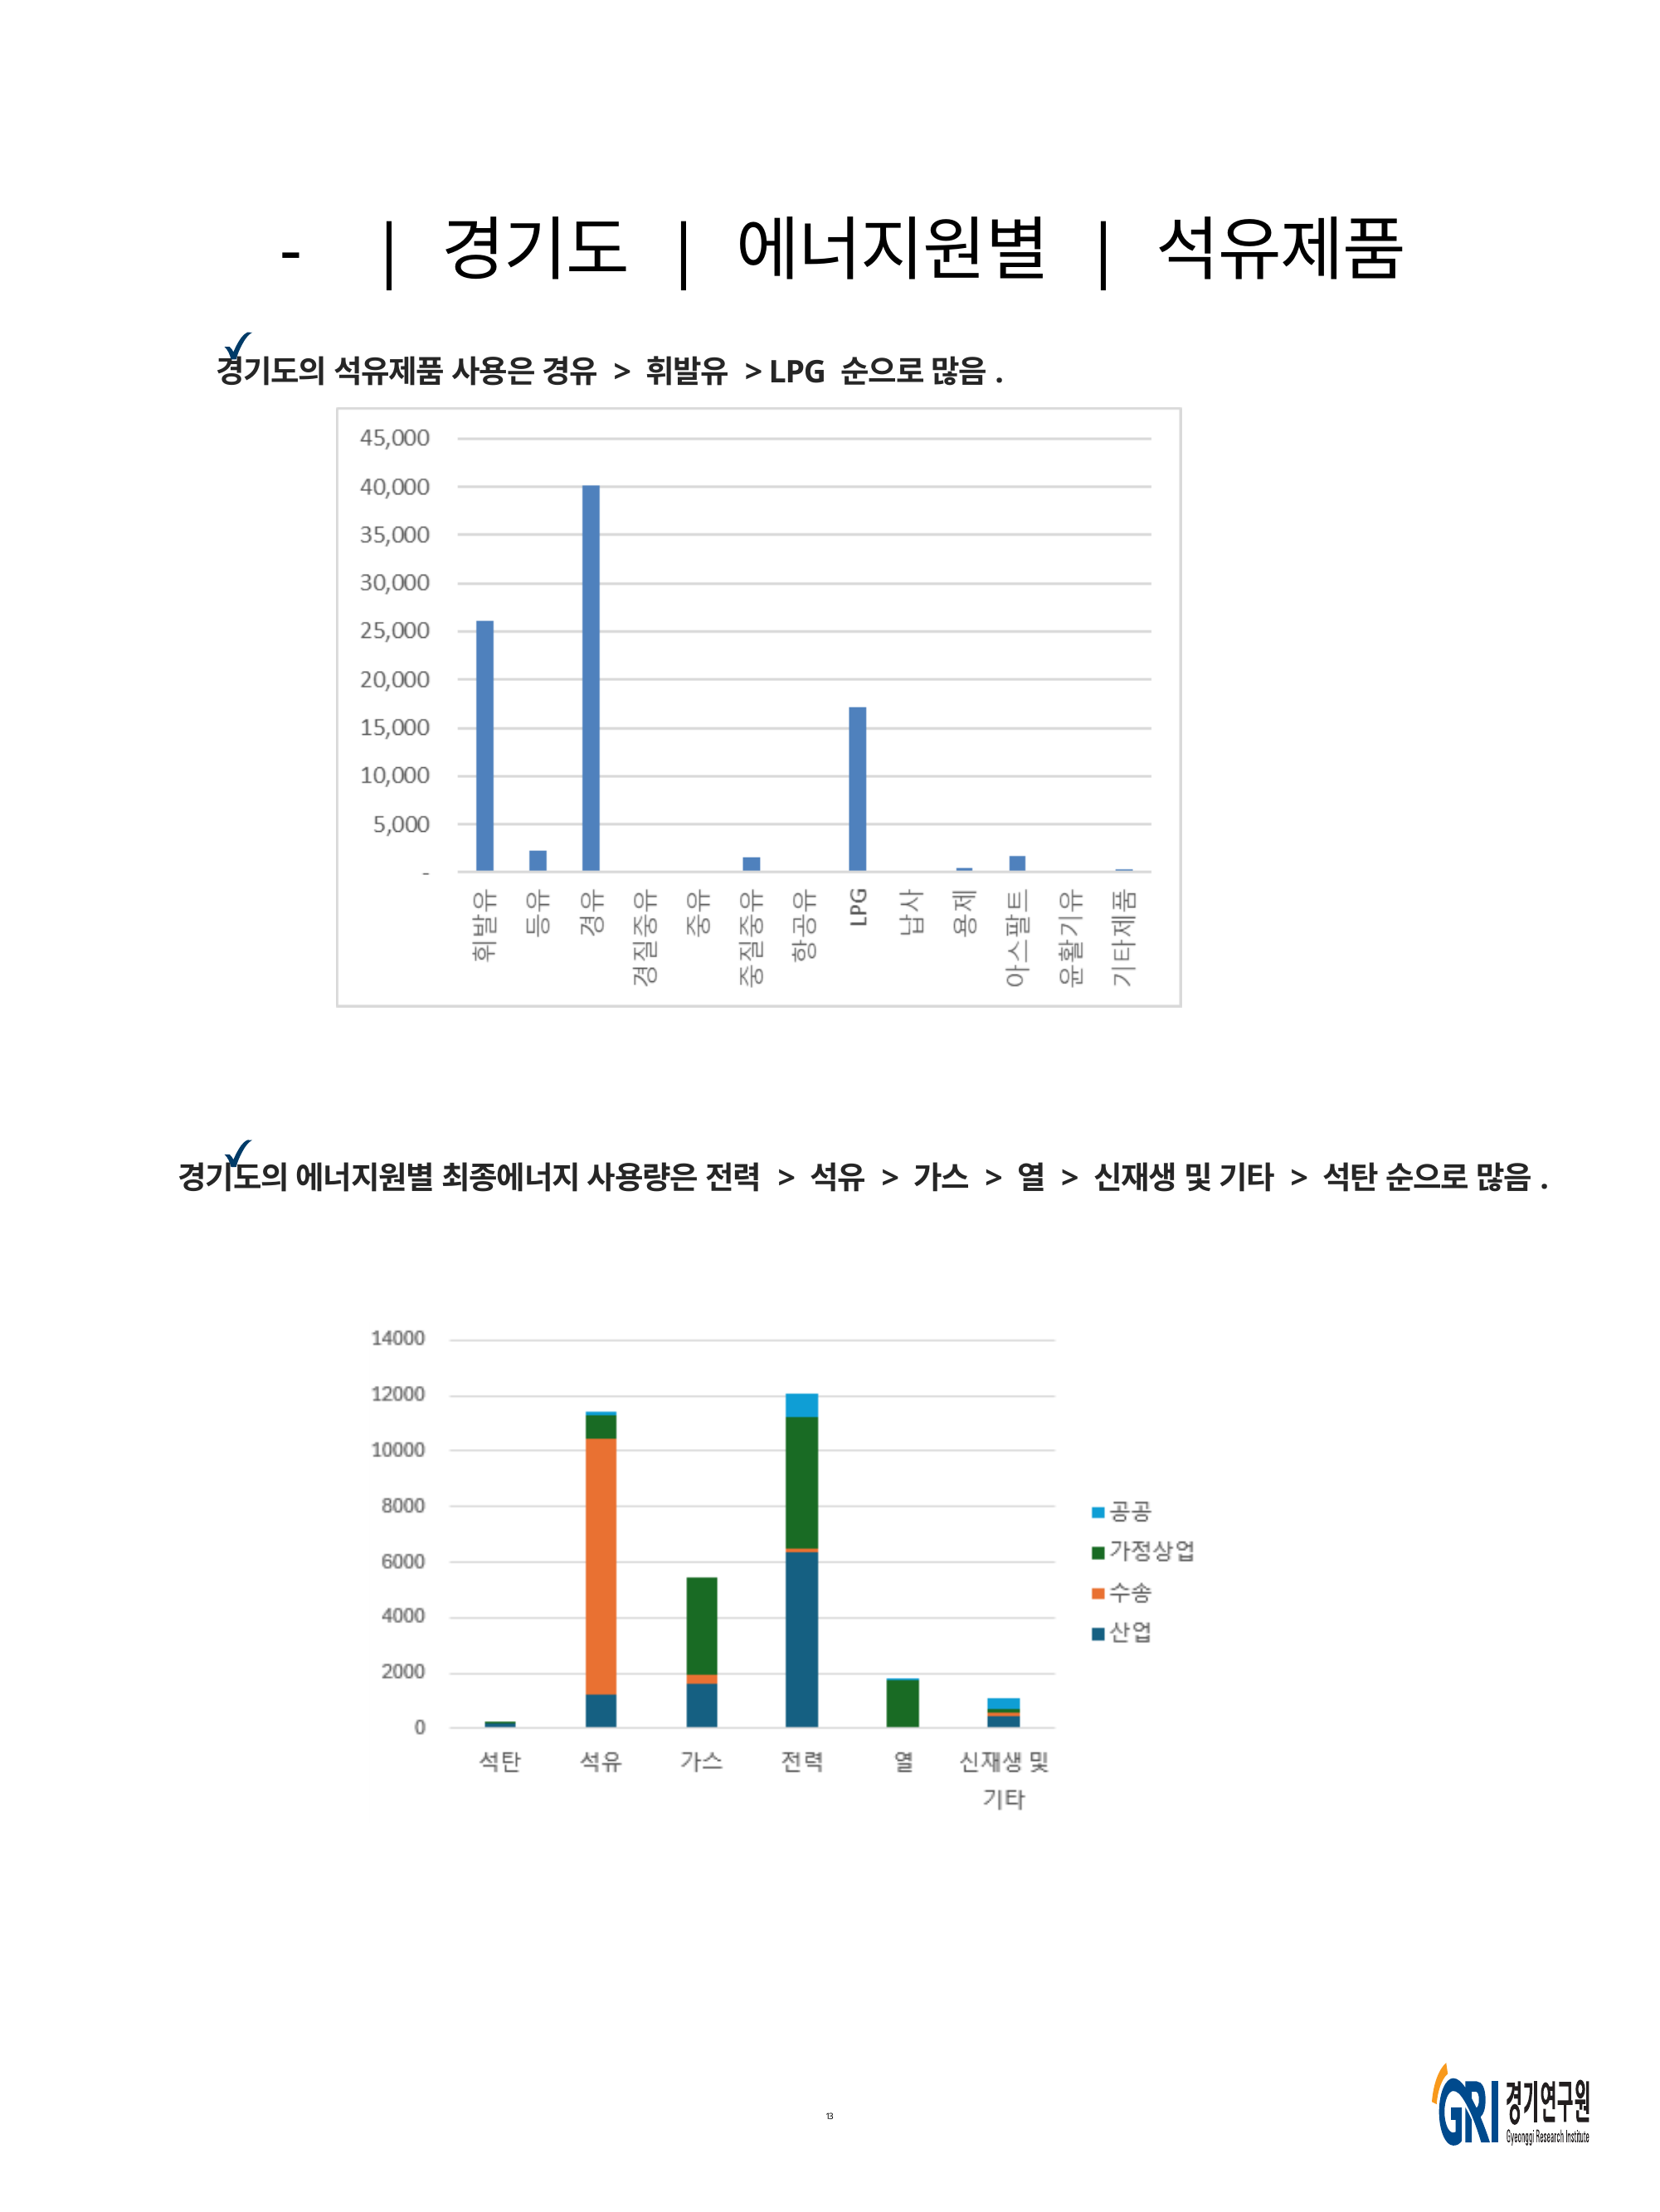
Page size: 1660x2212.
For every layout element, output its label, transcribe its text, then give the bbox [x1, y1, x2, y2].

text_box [224, 1140, 1481, 1202]
picture [368, 1322, 1199, 1823]
text_box - | 경기도 | 에너지원별 | 석유제품 [227, 204, 1459, 288]
picture [335, 407, 1182, 1008]
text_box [224, 332, 973, 396]
